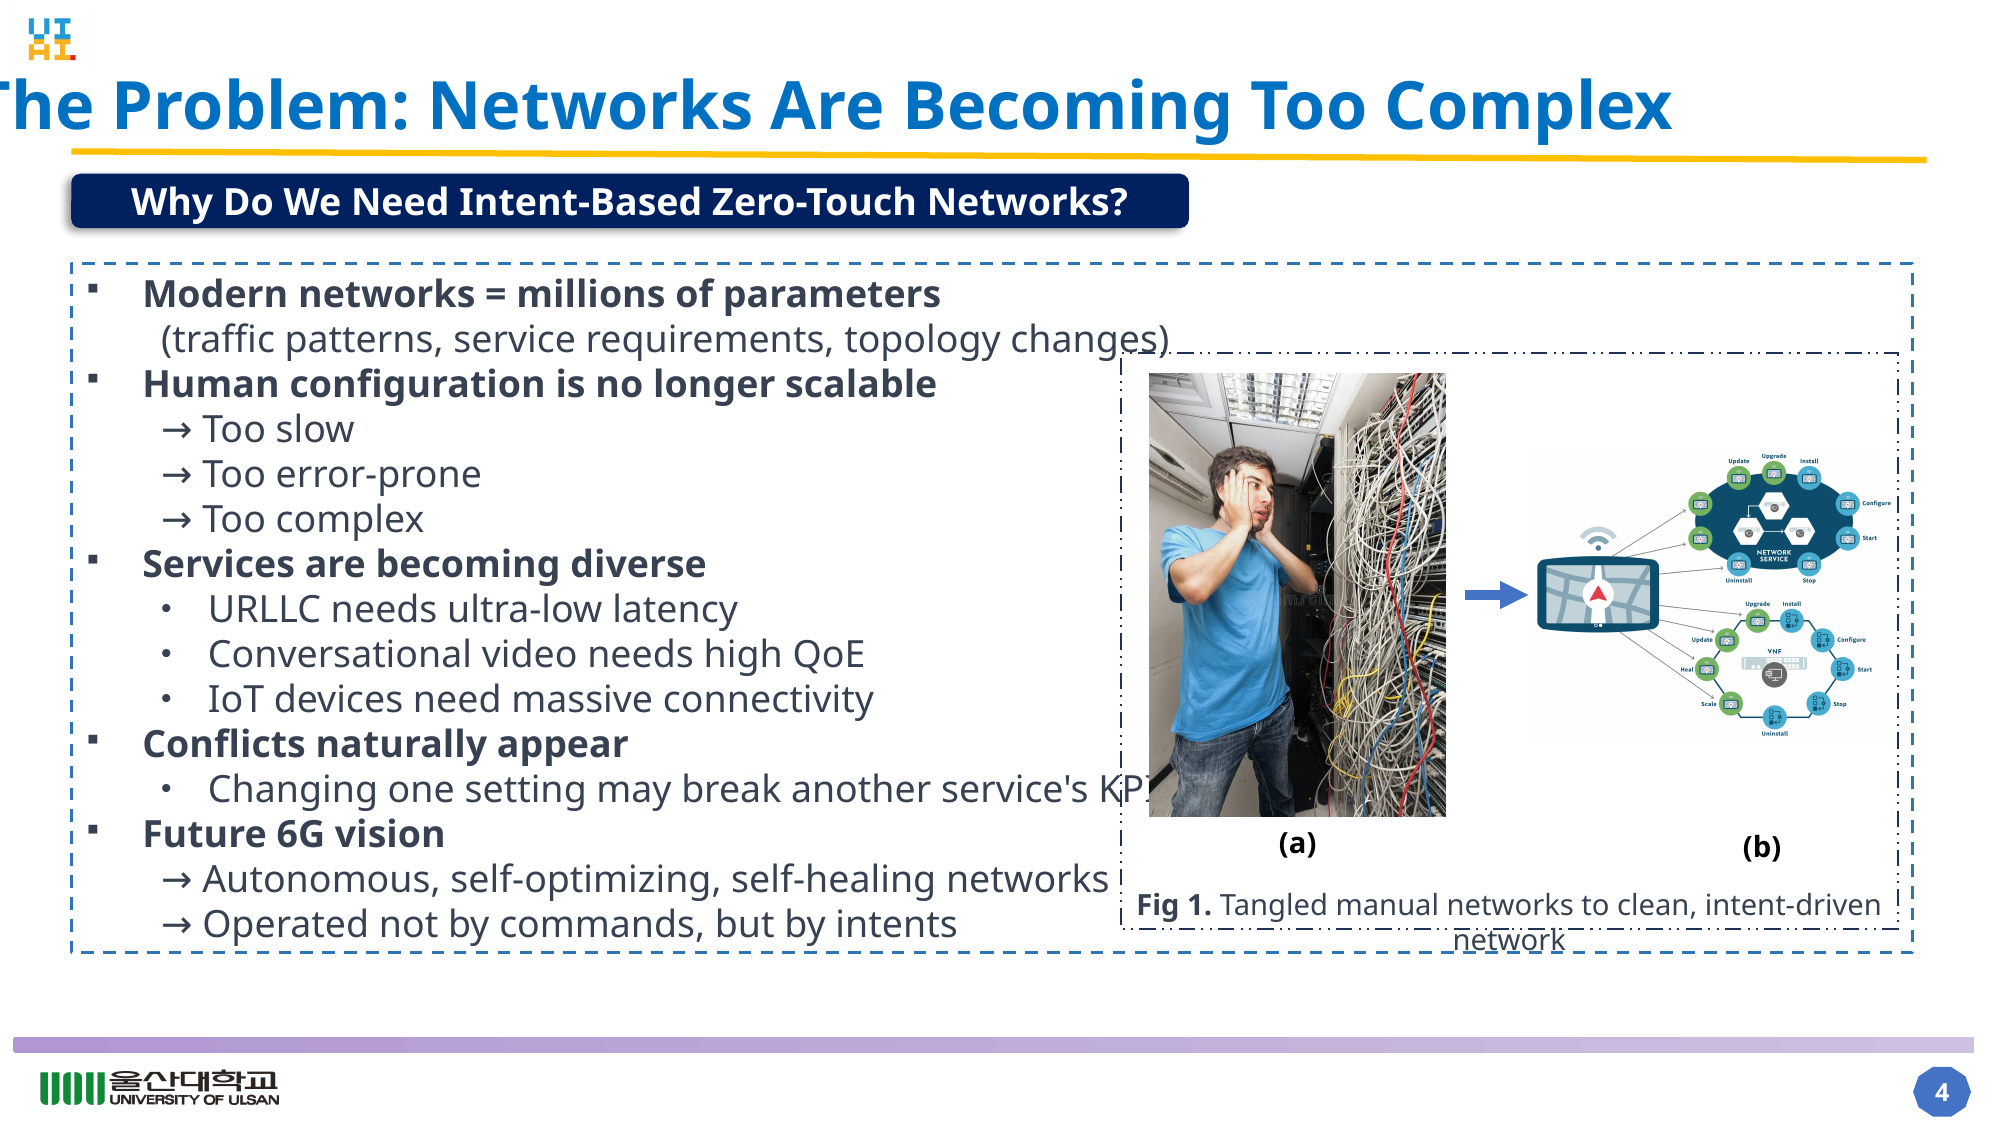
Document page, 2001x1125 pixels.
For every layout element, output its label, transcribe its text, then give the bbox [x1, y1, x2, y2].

picture [15, 1064, 303, 1119]
text_box (b) [1713, 821, 1812, 871]
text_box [71, 151, 1927, 160]
text_box Modern networks = millions of parameters (traffic patterns, service requirements, topology changes) Human configuration is no longer scalable → Too slow → Too error-prone → Too complex Services are becoming diverse URLLC needs ultra-low latency Conversational video needs high QoE IoT devices need massive connectivity Conflicts naturally appear Changing one setting may break another service's KPI Future 6G vision → Autonomous, self-optimizing, self-healing networks → Operated not by commands, but by intents [71, 263, 1913, 953]
text_box The Problem: Networks Are Becoming Too Complex [0, 55, 1689, 151]
text_box Fig 1. Tangled manual networks to clean, intent-driven network [1096, 878, 1923, 964]
text_box Why Do We Need Intent-Based Zero-Touch Networks? [70, 172, 1190, 230]
picture [1149, 373, 1446, 817]
text_box [12, 1035, 1976, 1054]
text_box [1120, 352, 1899, 878]
text_box 4 [1911, 1065, 1973, 1118]
picture [1528, 449, 1899, 741]
picture [13, 2, 91, 81]
text_box (a) [1248, 817, 1347, 867]
